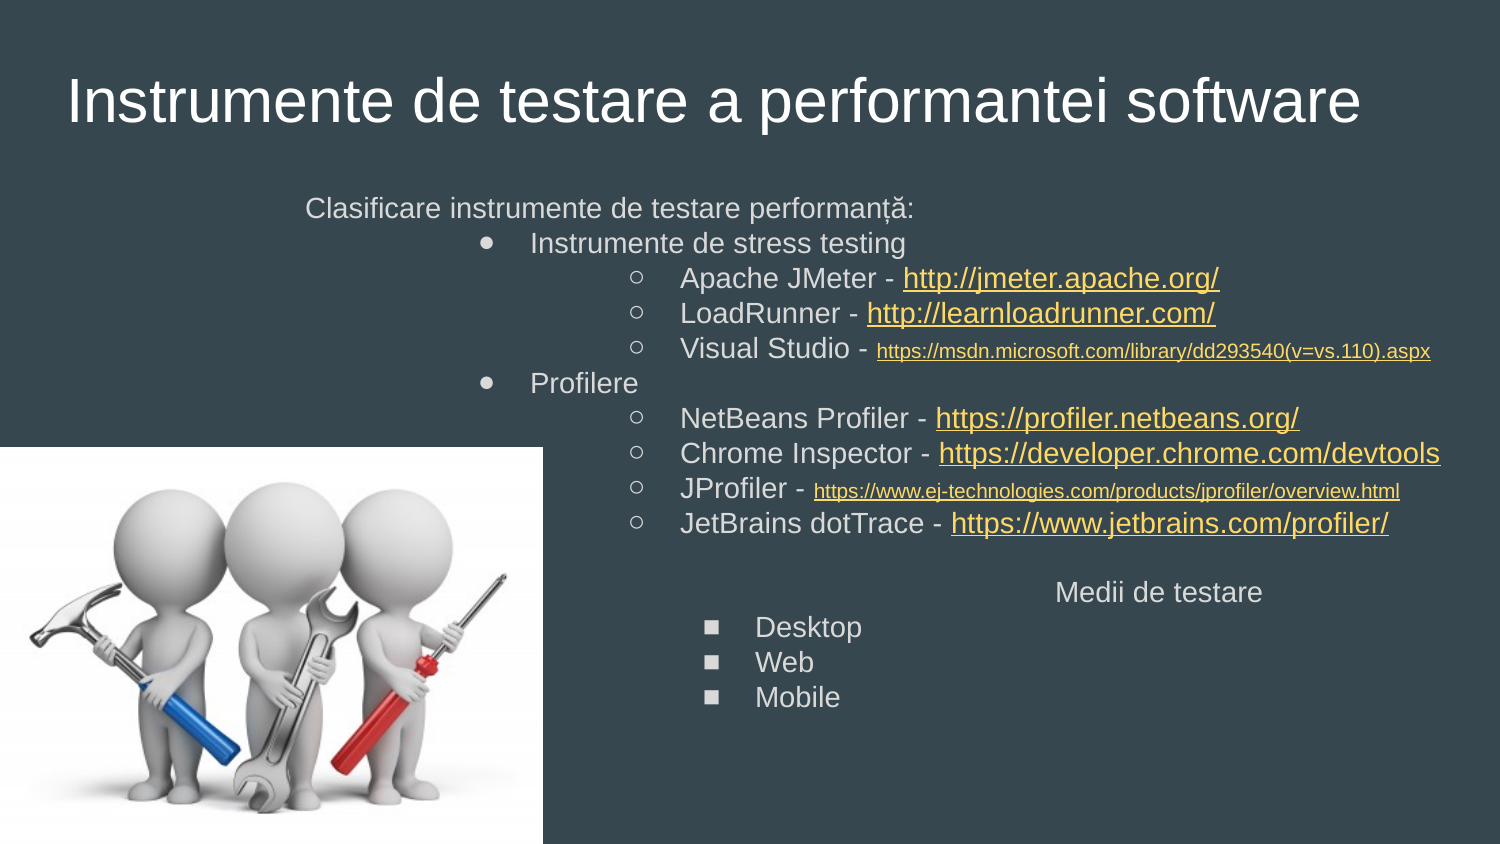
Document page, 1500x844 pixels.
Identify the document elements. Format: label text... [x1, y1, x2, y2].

picture [0, 447, 543, 844]
list Clasificare instrumente de testare performanță: Instrumente de stress testing Apache JMeter - http://jmeter.apache.org/ LoadRunner - http://learnloadrunner.com/ Visual Studio - https://msdn.microsoft.com/library/dd293540(v=vs.110).aspx Profilere NetBeans Profiler - https://profiler.netbeans.org/ Chrome Inspector - https://developer.chrome.com/devtools JProfiler - https://www.ej-technologies.com/products/jprofiler/overview.html JetBrains dotTrace - https://www.jetbrains.com/profiler/ Medii de testare Desktop Web Mobile [289, 174, 1489, 805]
title Instrumente de testare a performantei software [51, 44, 1449, 139]
